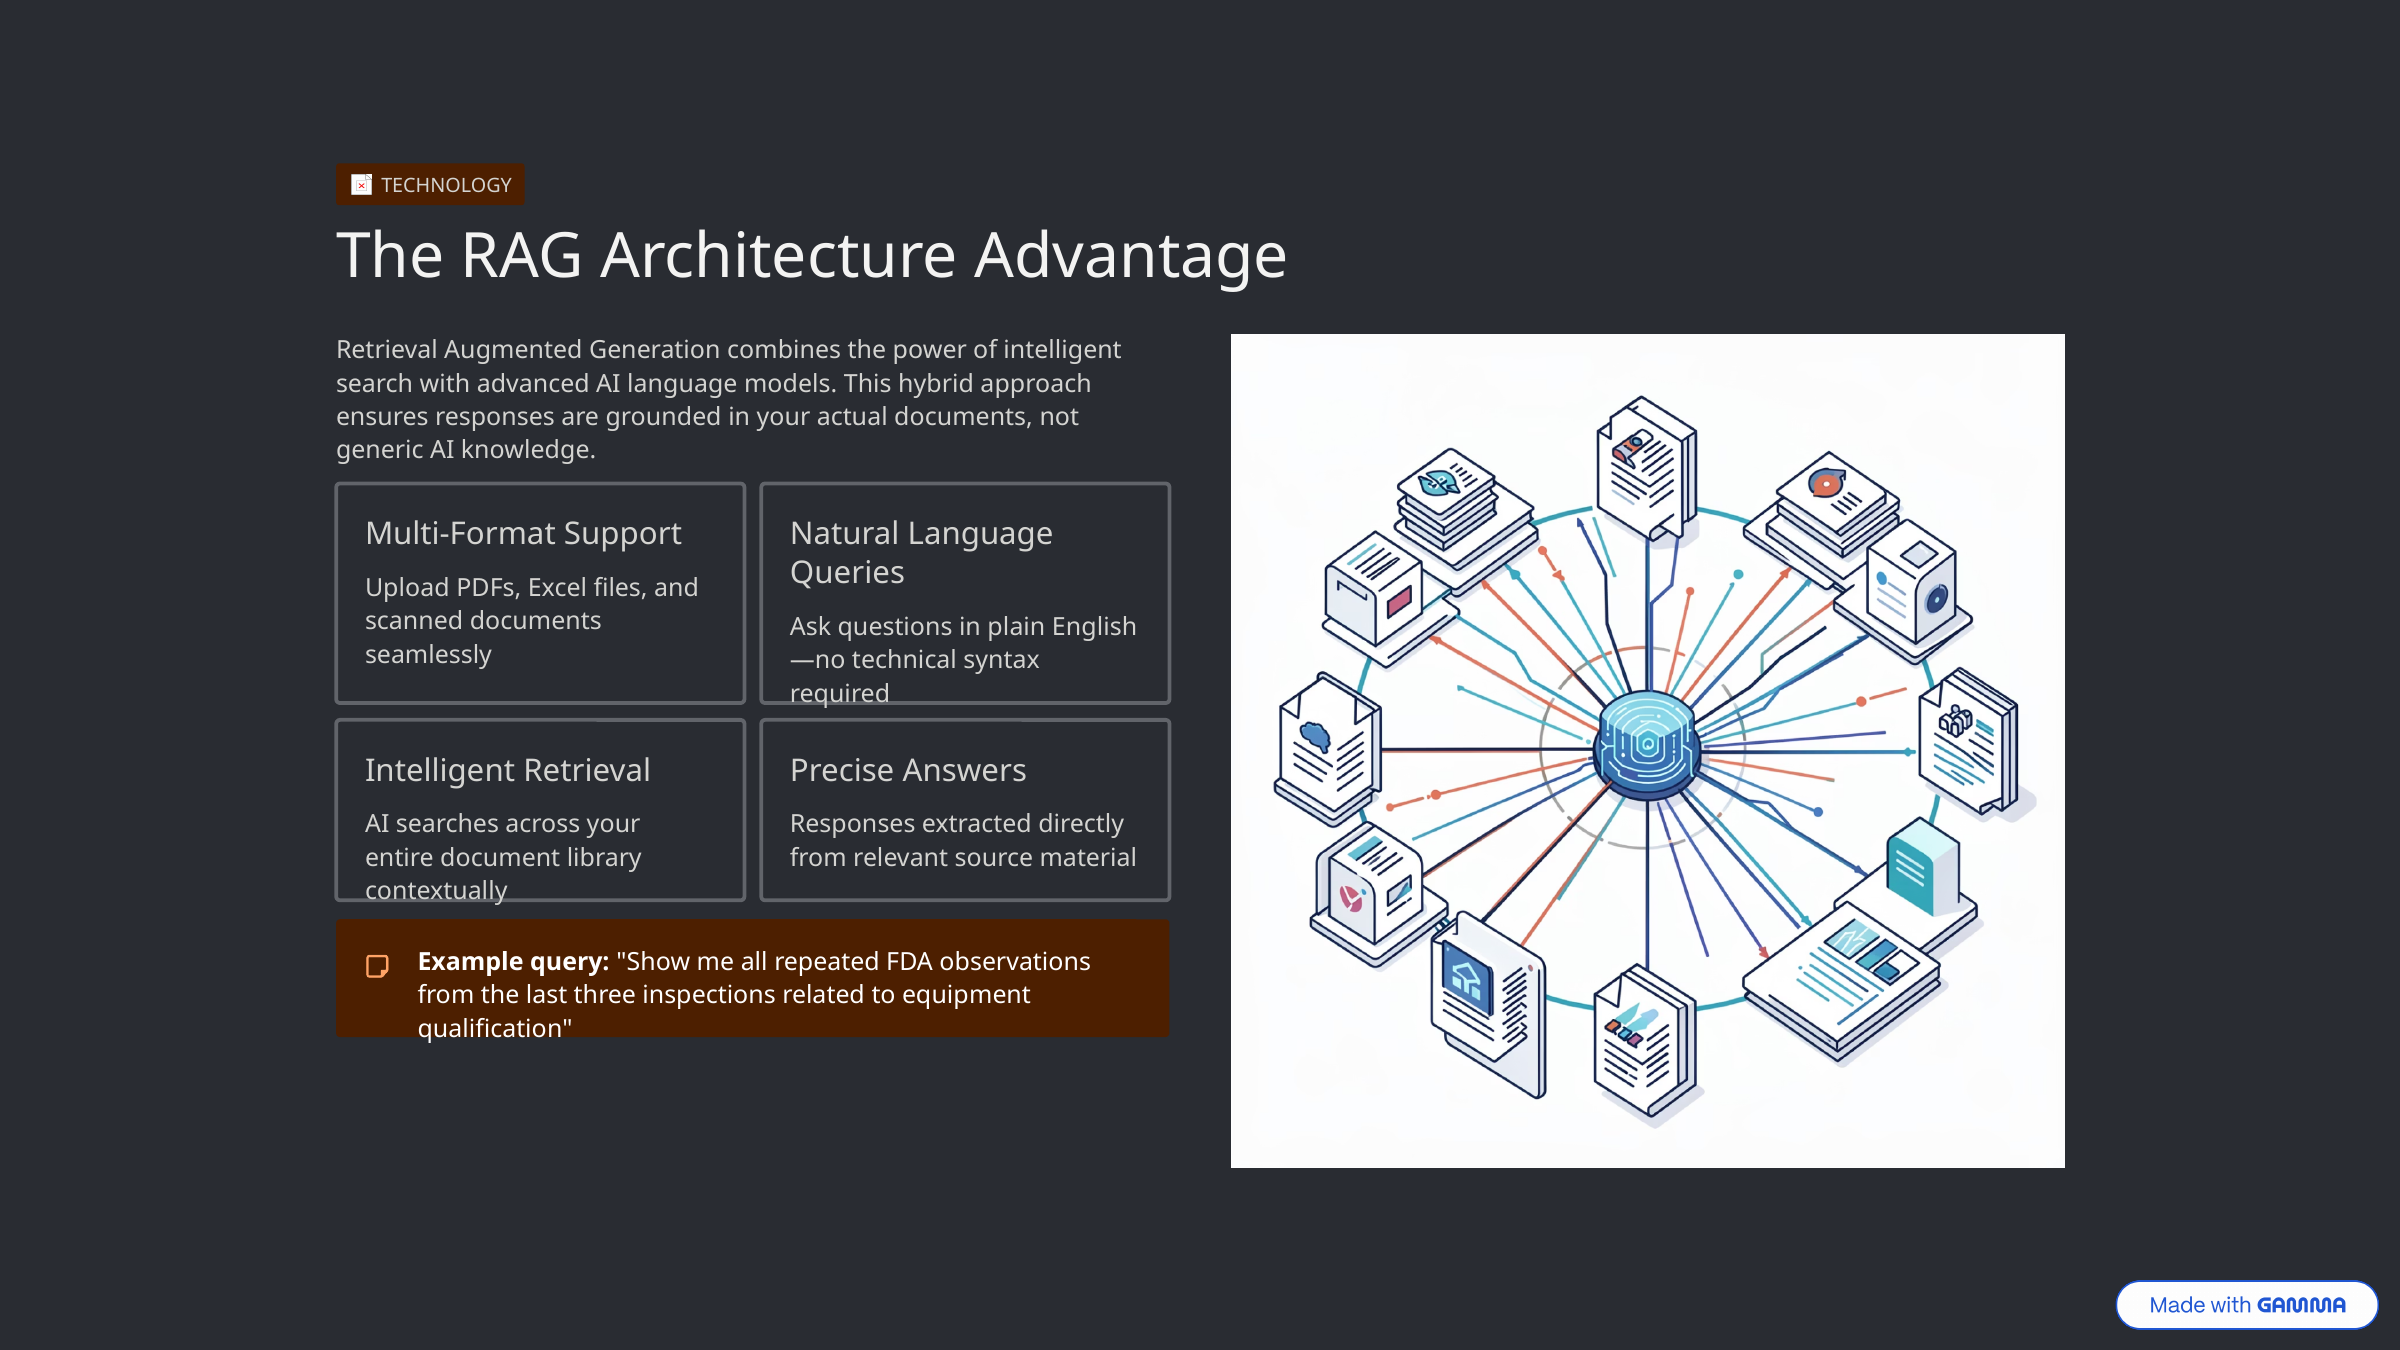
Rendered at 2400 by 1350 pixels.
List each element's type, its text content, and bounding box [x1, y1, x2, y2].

text_box Natural Language Queries [789, 512, 1141, 591]
text_box The RAG Architecture Advantage [336, 211, 1275, 291]
text_box Precise Answers [789, 748, 1103, 788]
text_box AI searches across your entire document library contextually [364, 804, 716, 872]
text_box [336, 163, 525, 206]
text_box Example query: "Show me all repeated FDA observations from the last three inspections related to equipment qualification" [417, 942, 1145, 1010]
text_box TECHNOLOGY [381, 170, 510, 198]
text_box Intelligent Retrieval [364, 748, 678, 788]
text_box [336, 483, 745, 704]
text_box [761, 719, 1170, 901]
text_box Multi-Format Support [364, 512, 678, 552]
picture [361, 953, 393, 979]
text_box [336, 919, 1170, 1038]
text_box Upload PDFs, Excel files, and scanned documents seamlessly [364, 568, 716, 669]
text_box Ask questions in plain English—no technical syntax required [789, 607, 1141, 675]
picture [351, 174, 372, 195]
picture [1231, 334, 2065, 1168]
text_box Retrieval Augmented Generation combines the power of intelligent search with advanced AI language models. This hybrid approach ensures responses are grounded in your actual documents, not generic AI knowledge. [336, 330, 1170, 465]
text_box [336, 719, 745, 901]
text_box [761, 483, 1170, 704]
text_box Responses extracted directly from relevant source material [789, 804, 1141, 872]
picture [2106, 1271, 2389, 1339]
